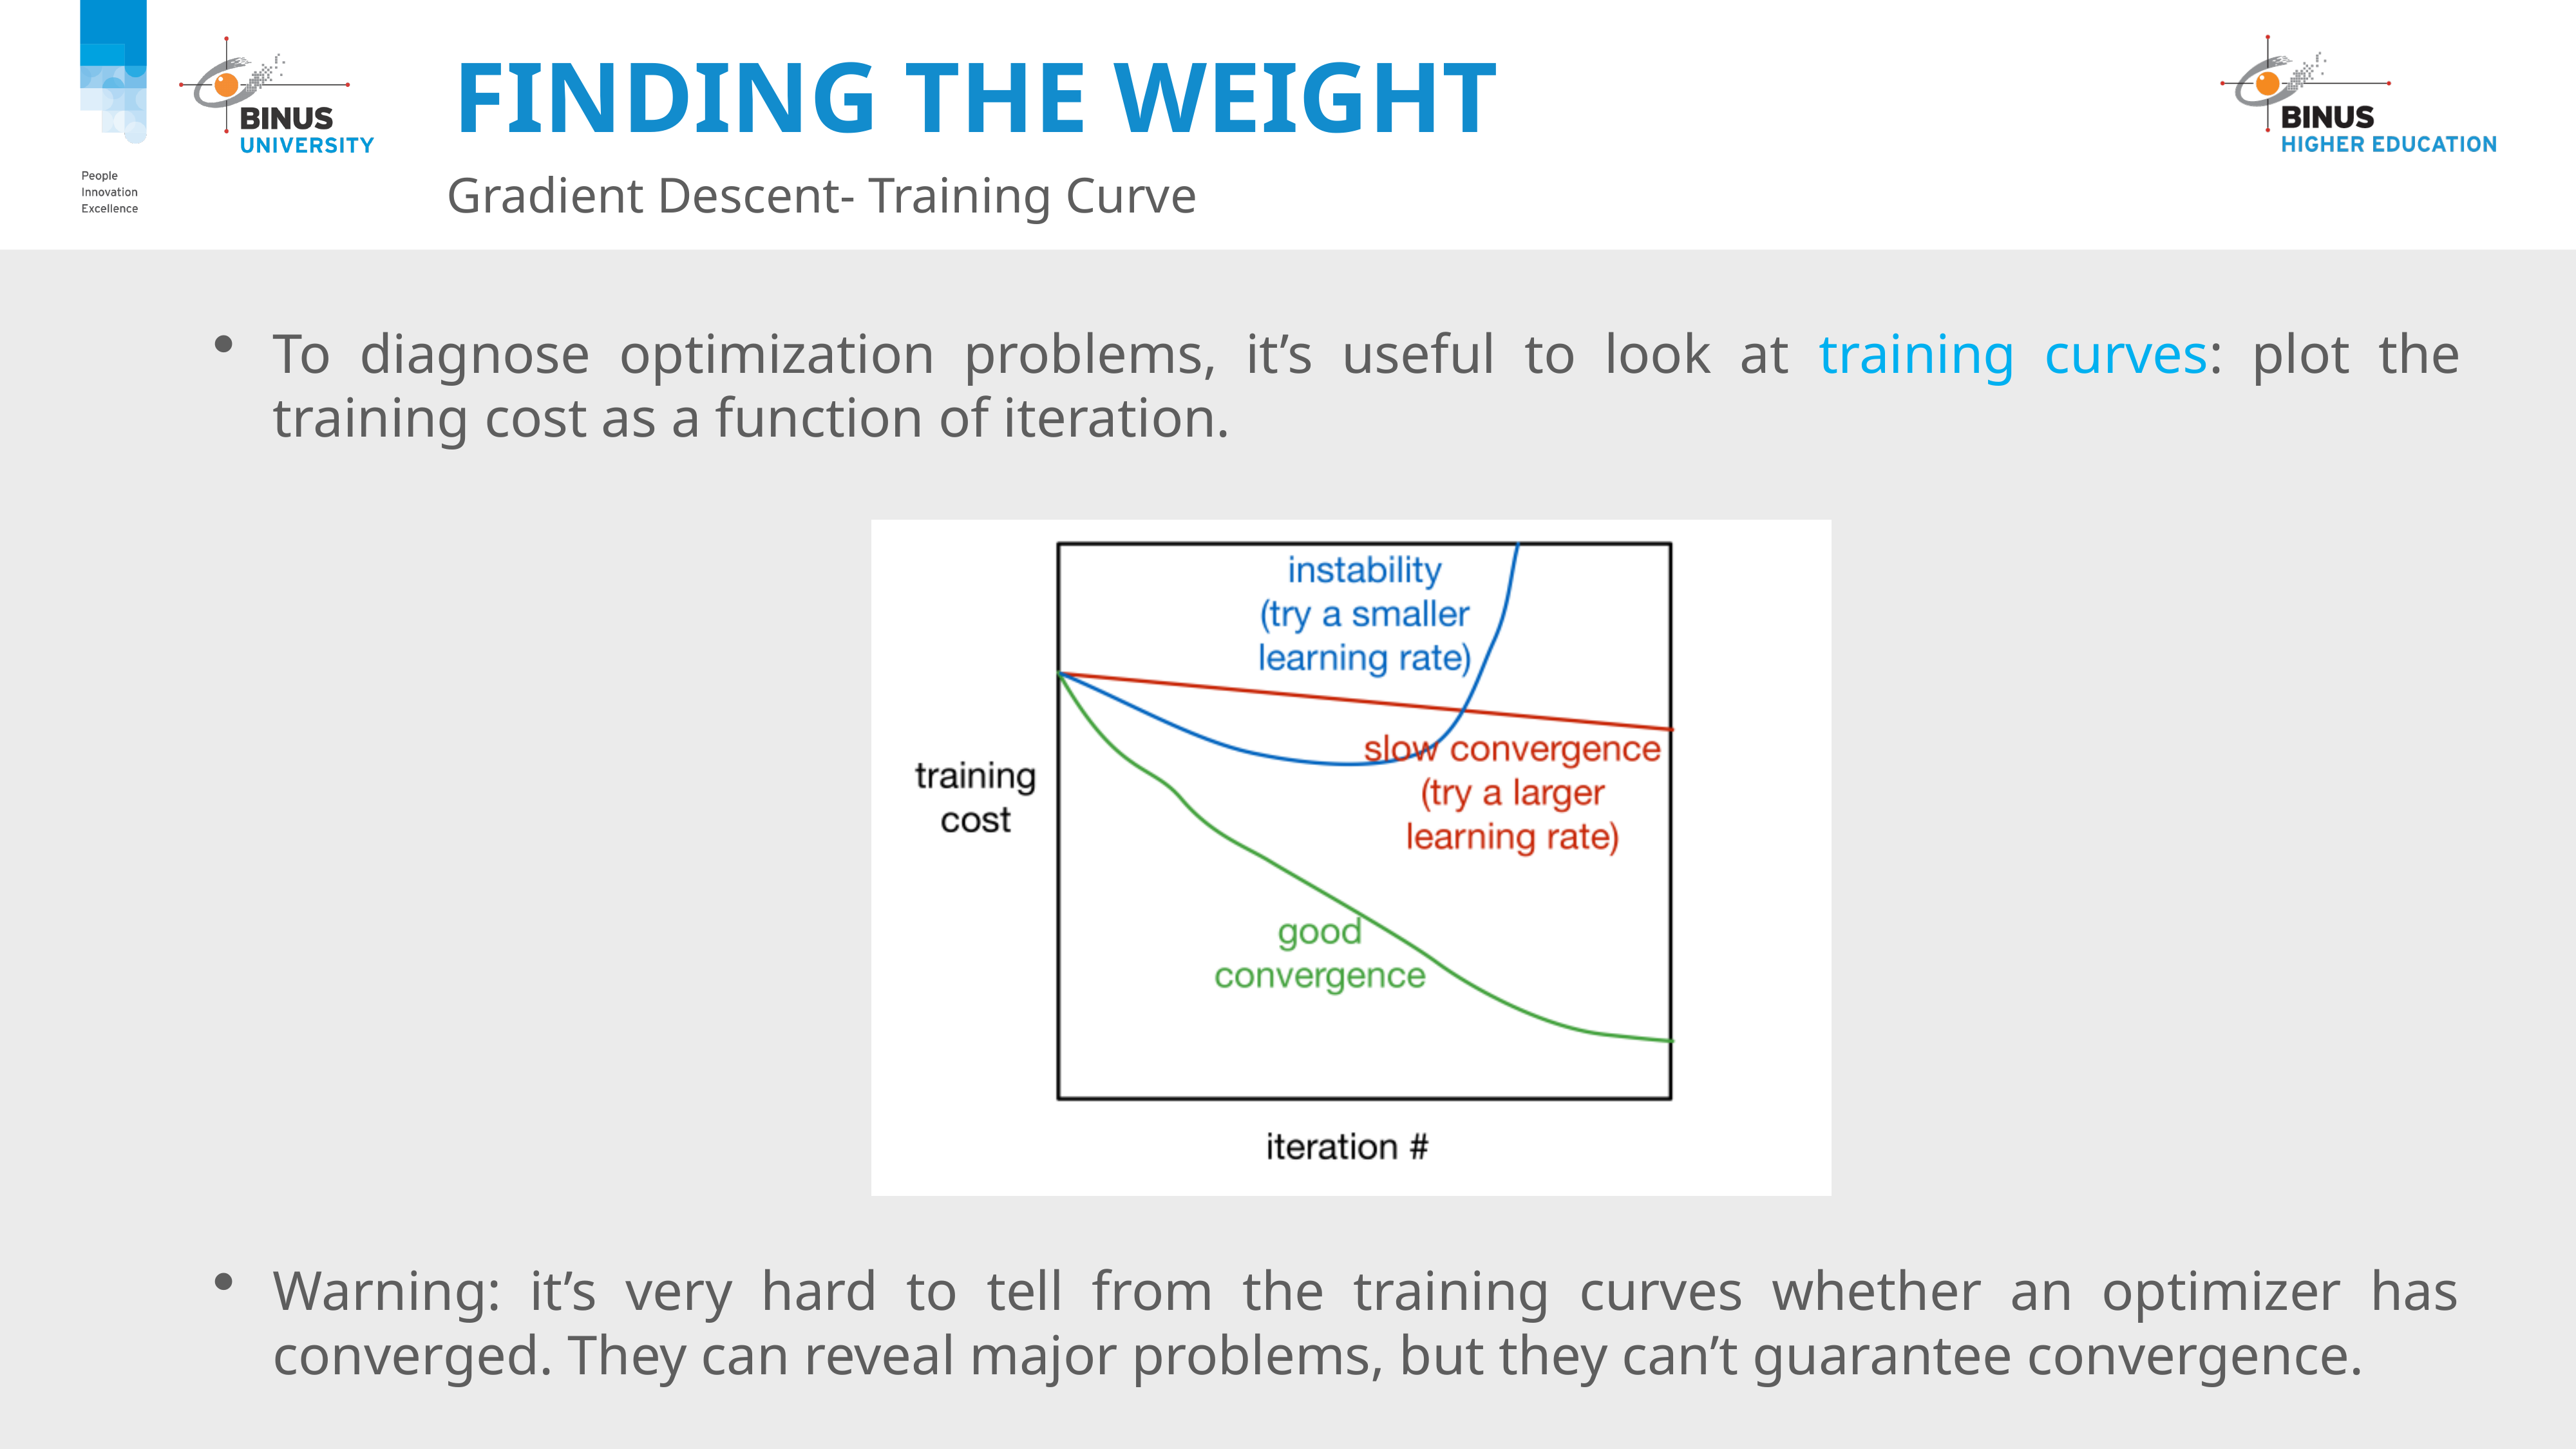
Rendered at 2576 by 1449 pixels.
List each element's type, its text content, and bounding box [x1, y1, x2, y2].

list To diagnose optimization problems, it’s useful to look at training curves: plot the training cost as a function of iteration. Warning: it’s very hard to tell from the training curves whether an optimizer has converged. They can reveal major problems, but they can’t guarantee convergence. [116, 313, 2467, 1449]
picture [871, 520, 1832, 1196]
text_box Gradient Descent- Training Curve [441, 159, 1204, 228]
picture [81, 146, 146, 213]
picture [80, 66, 147, 144]
title Finding the weight [448, 52, 2003, 108]
picture [2199, 0, 2496, 156]
picture [174, 25, 374, 161]
